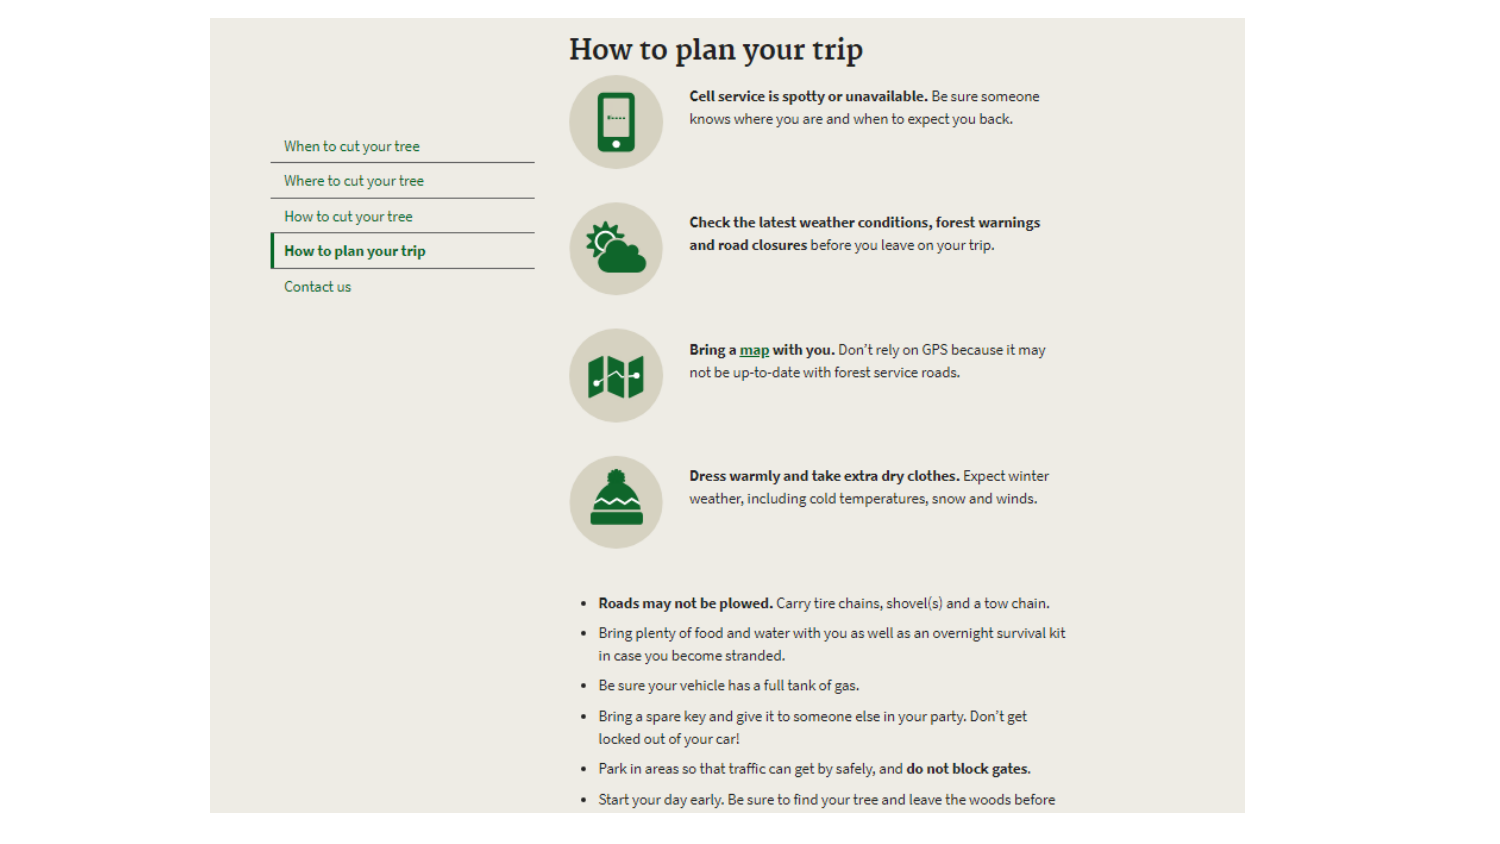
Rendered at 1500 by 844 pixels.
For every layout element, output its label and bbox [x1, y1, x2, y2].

picture [210, 18, 1245, 813]
